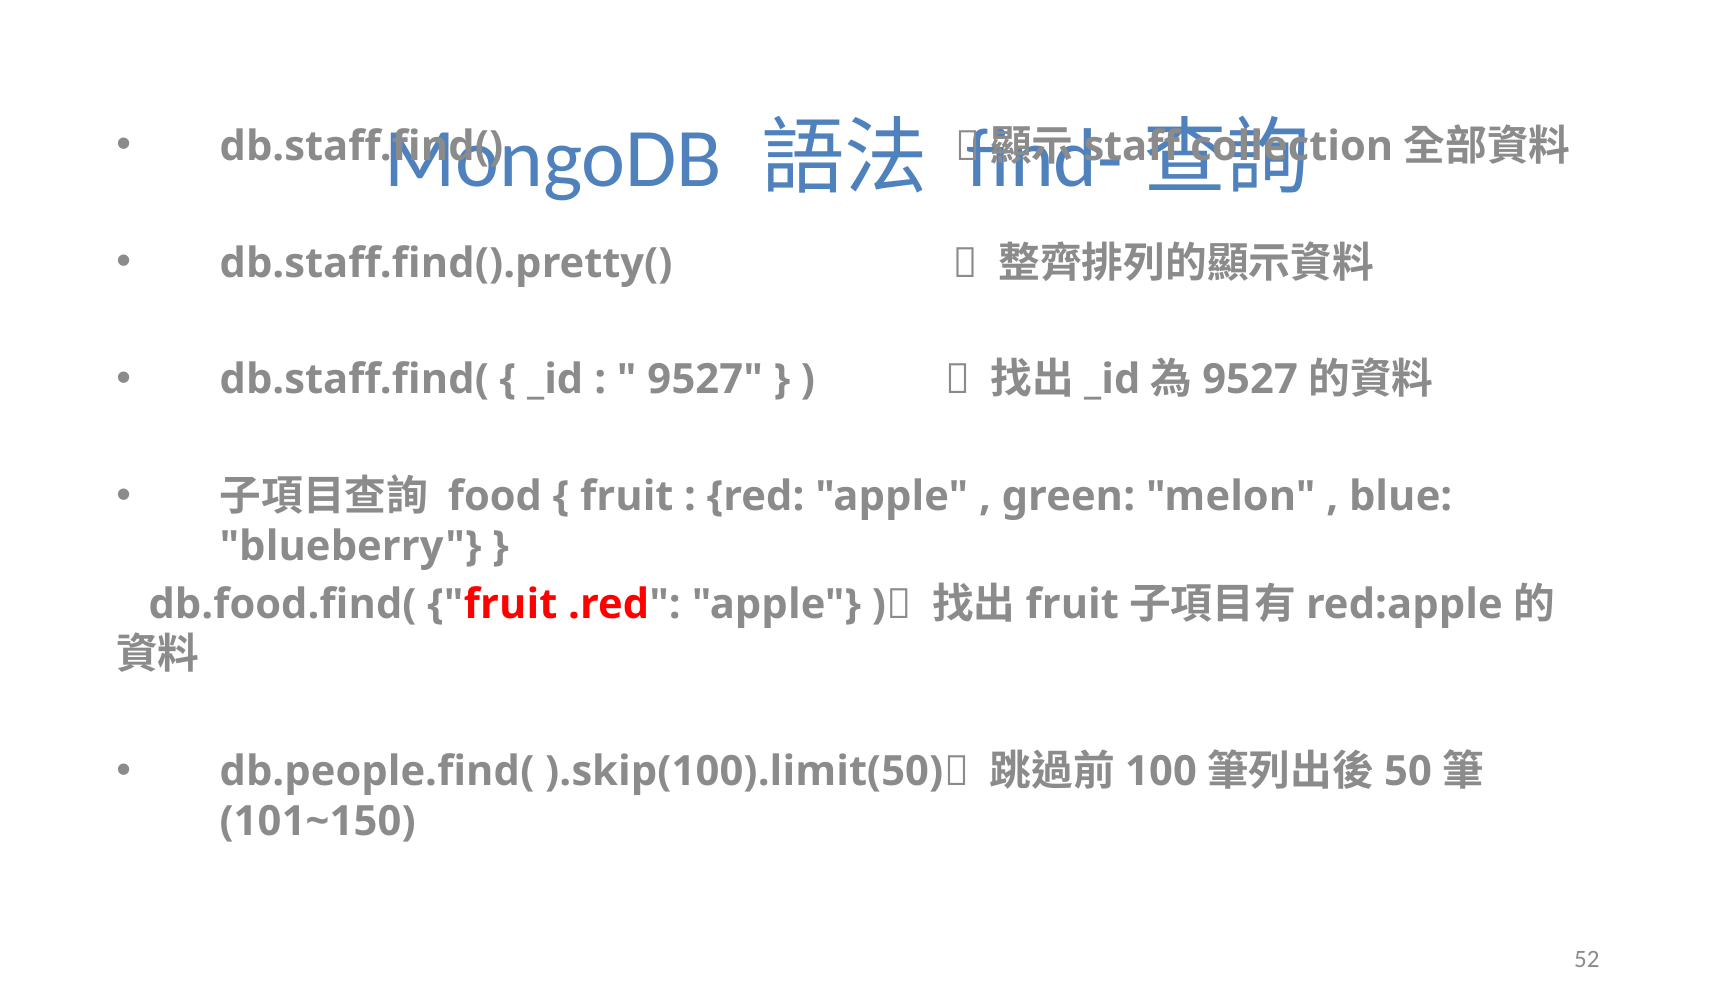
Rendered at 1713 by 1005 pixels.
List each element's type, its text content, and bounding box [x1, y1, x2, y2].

slide_number 52 [1227, 930, 1628, 984]
list db.staff.find() 顯示staff collection全部資料 db.staff.find().pretty()  整齊排列的顯示資料 db.staff.find( { _id : " 9527" } )  找出_id為9527的資料 子項目查詢 food { fruit : {red: "apple" , green: "melon" , blue: "blueberry"} } db.food.find( {"fruit .red": "apple"} ) 找出fruit子項目有red:apple的資料 db.people.find( ).skip(100).limit(50) 跳過前100筆列出後50筆(101~150) [88, 245, 1625, 892]
title MongoDB 語法 find-查詢 [88, 76, 1625, 231]
